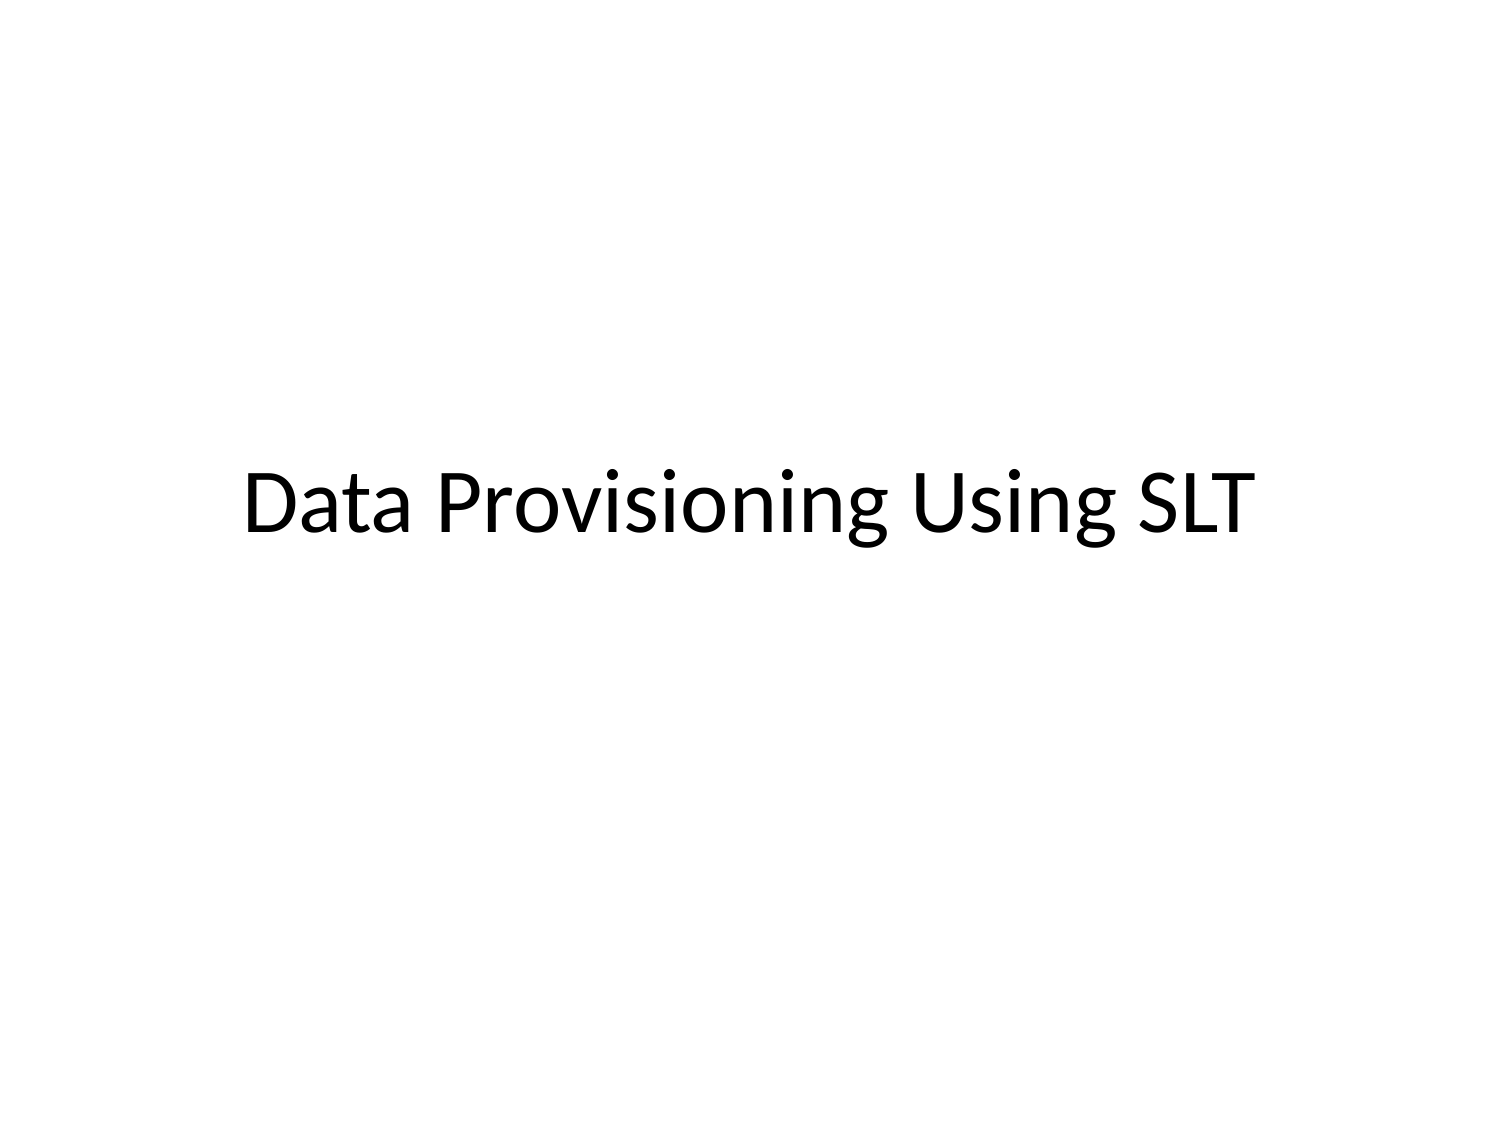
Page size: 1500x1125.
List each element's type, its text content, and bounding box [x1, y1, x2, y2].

title Data Provisioning Using SLT [112, 375, 1388, 617]
